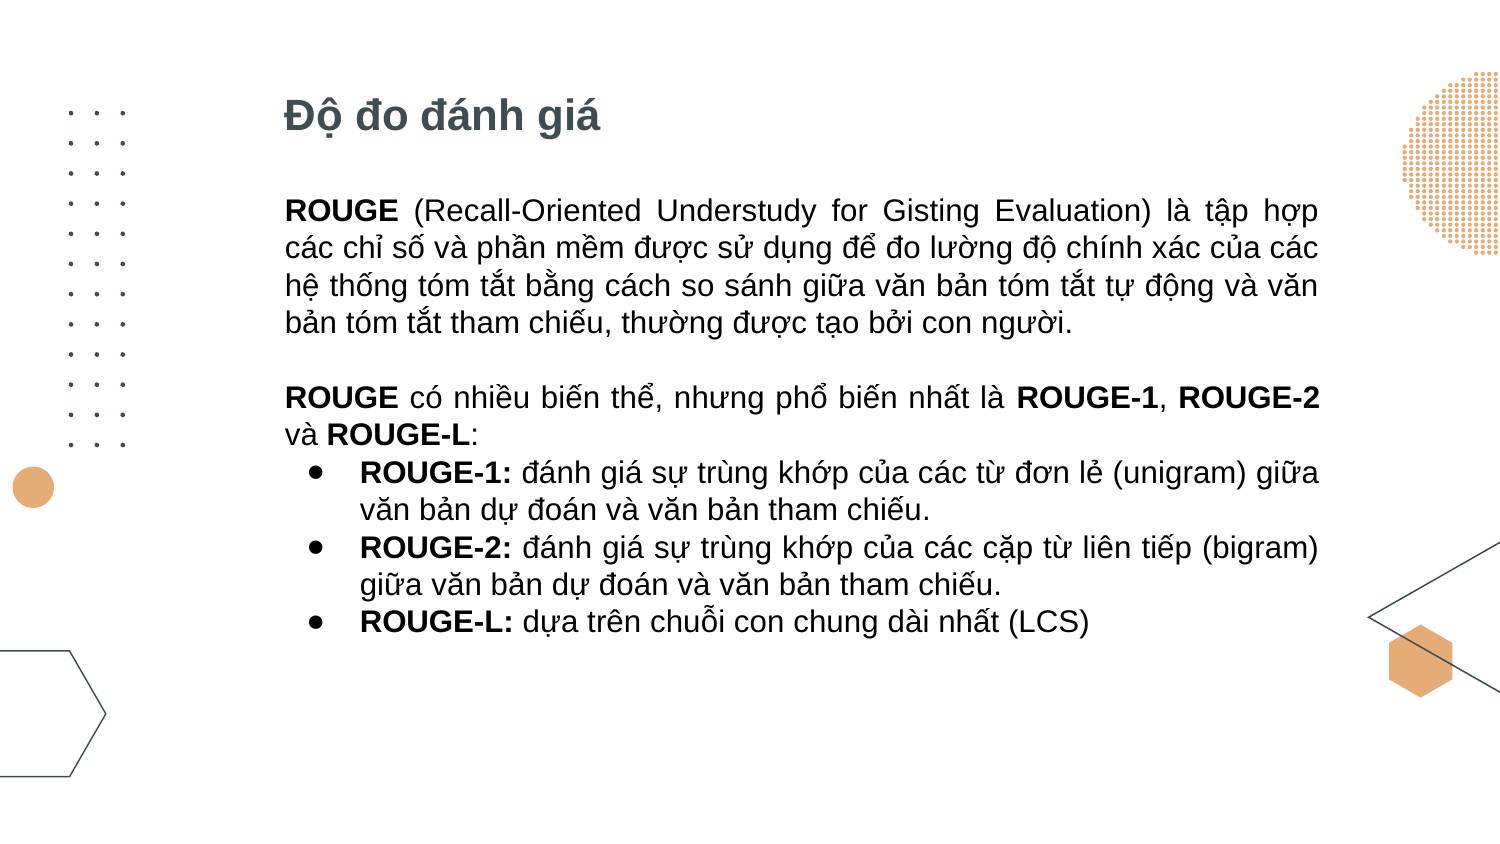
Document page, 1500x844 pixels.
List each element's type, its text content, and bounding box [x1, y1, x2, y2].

subtitle ROUGE (Recall-Oriented Understudy for Gisting Evaluation) là tập hợp các chỉ số và phần mềm được sử dụng để đo lường độ chính xác của các hệ thống tóm tắt bằng cách so sánh giữa văn bản tóm tắt tự động và văn bản tóm tắt tham chiếu, thường được tạo bởi con người. ROUGE có nhiều biến thể, nhưng phổ biến nhất là ROUGE-1, ROUGE-2 và ROUGE-L: ROUGE-1: đánh giá sự trùng khớp của các từ đơn lẻ (unigram) giữa văn bản dự đoán và văn bản tham chiếu. ROUGE-2: đánh giá sự trùng khớp của các cặp từ liên tiếp (bigram) giữa văn bản dự đoán và văn bản tham chiếu. ROUGE-L: dựa trên chuỗi con chung dài nhất (LCS) [269, 174, 1336, 775]
title Độ đo đánh giá [269, 71, 673, 166]
